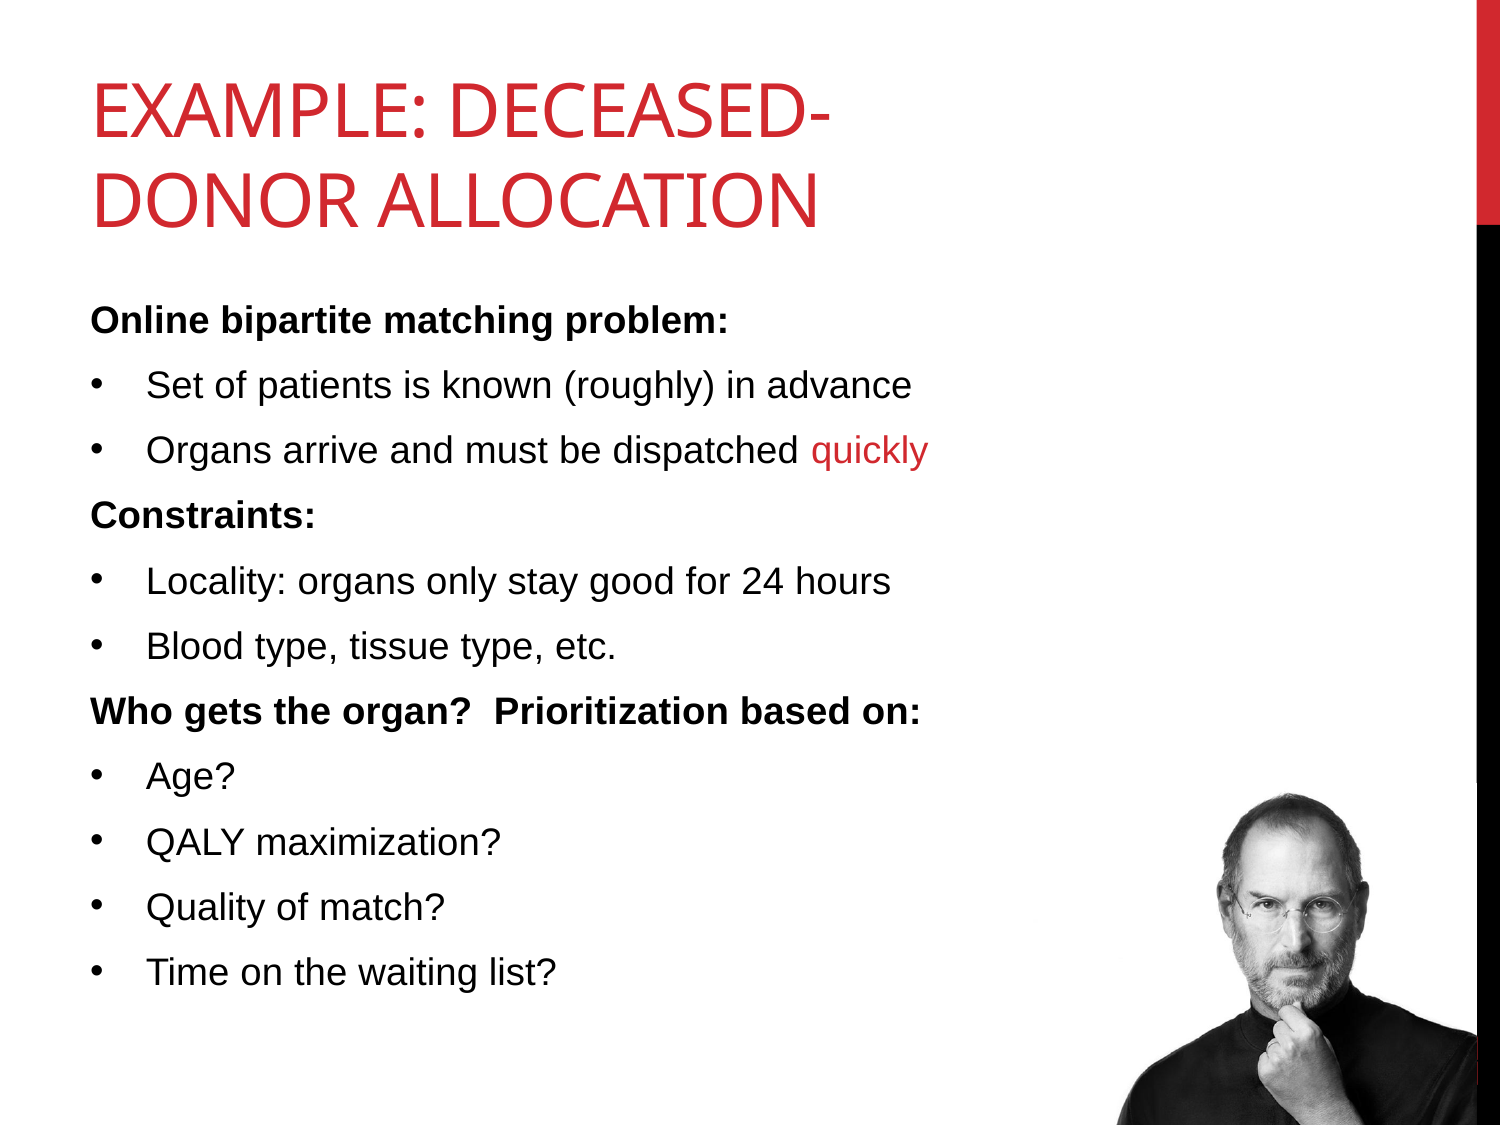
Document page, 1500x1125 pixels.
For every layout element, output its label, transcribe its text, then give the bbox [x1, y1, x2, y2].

picture [893, 782, 1478, 1125]
list Online bipartite matching problem: Set of patients is known (roughly) in advance Organs arrive and must be dispatched quickly Constraints: Locality: organs only stay good for 24 hours Blood type, tissue type, etc. Who gets the organ? Prioritization based on: Age? QALY maximization? Quality of match? Time on the waiting list? [75, 287, 1325, 1005]
title Example: Deceased-Donor Allocation [75, 25, 1025, 250]
